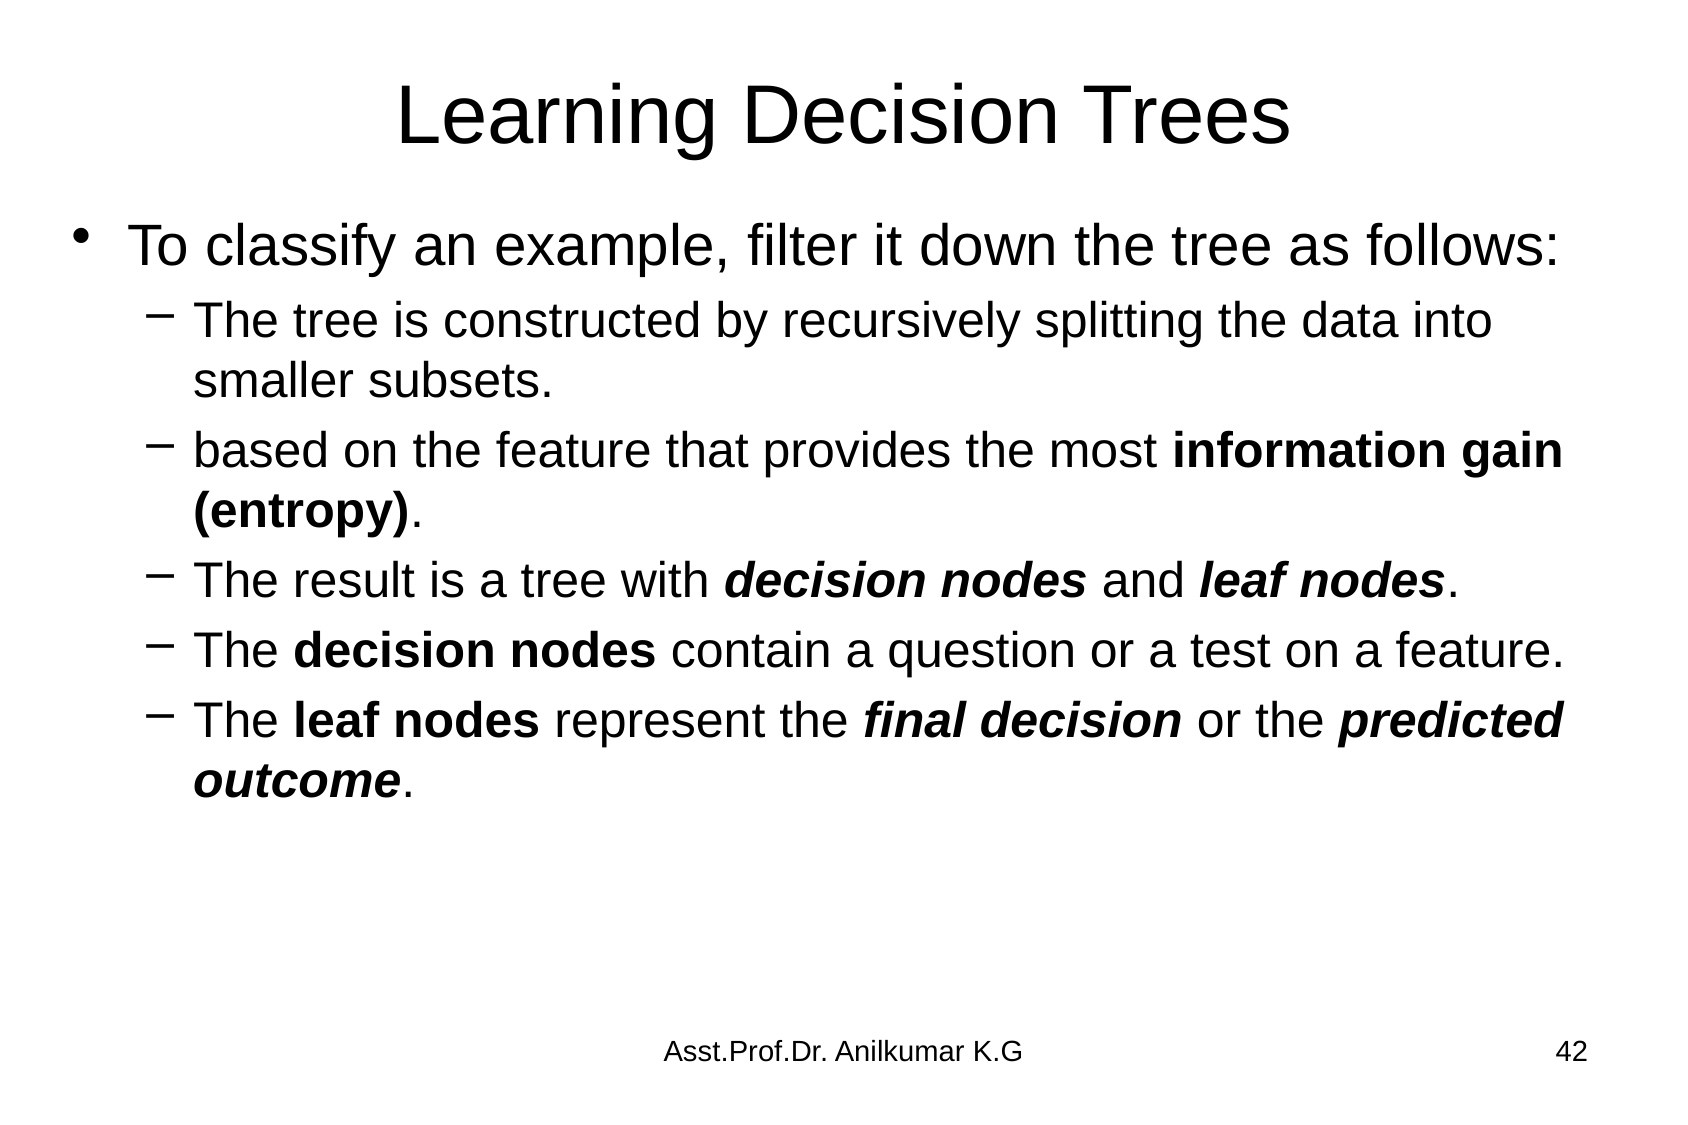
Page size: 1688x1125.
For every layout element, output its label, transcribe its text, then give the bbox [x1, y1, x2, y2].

slide_number 42 [1209, 1024, 1604, 1103]
title Learning Decision Trees [84, 44, 1604, 176]
footer Asst.Prof.Dr. Anilkumar K.G [576, 1024, 1112, 1103]
list To classify an example, filter it down the tree as follows: The tree is constructed by recursively splitting the data into smaller subsets. based on the feature that provides the most information gain (entropy). The result is a tree with decision nodes and leaf nodes. The decision nodes contain a question or a test on a feature. The leaf nodes represent the final decision or the predicted outcome. [56, 199, 1657, 1006]
